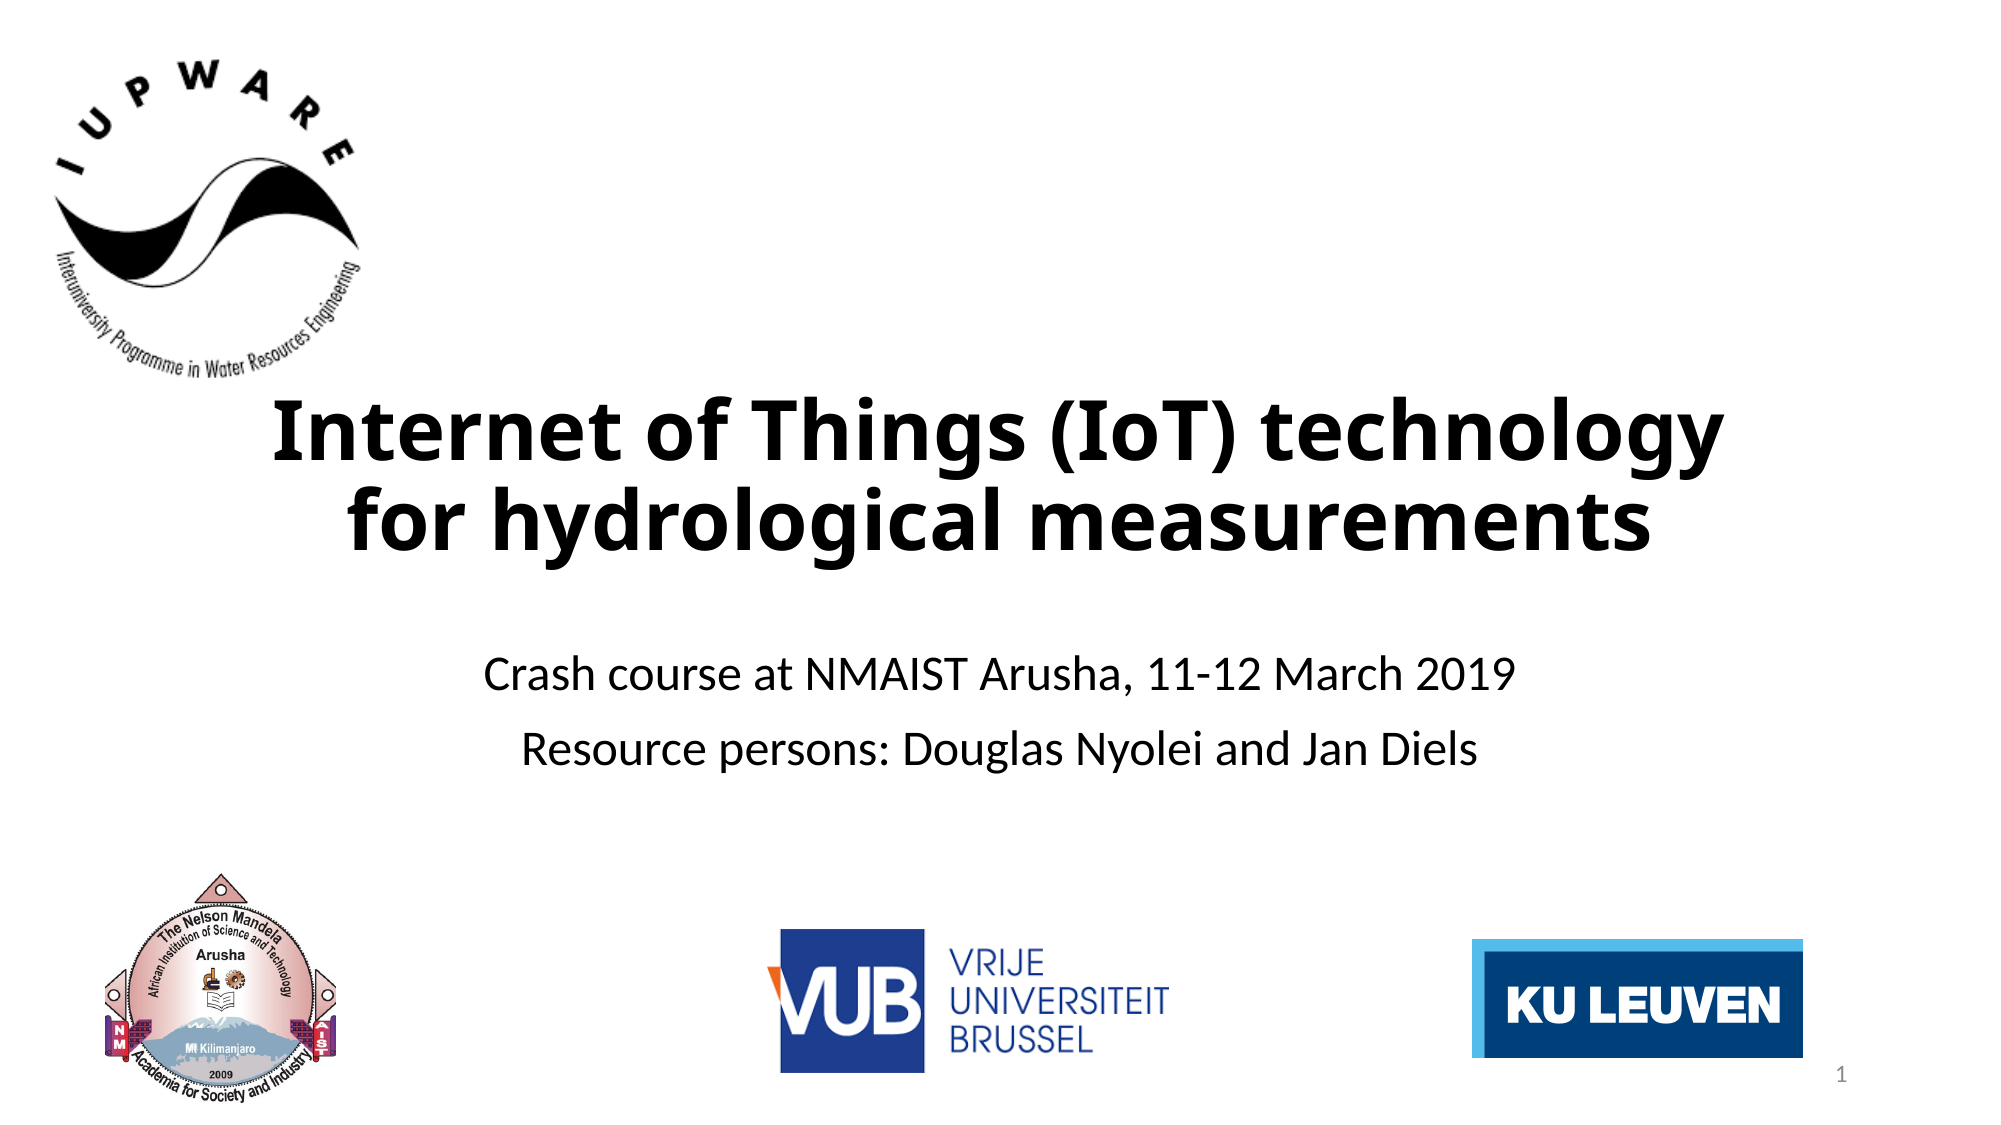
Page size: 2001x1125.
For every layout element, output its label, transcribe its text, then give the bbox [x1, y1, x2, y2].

picture [1472, 939, 1803, 1058]
slide_number 1 [1412, 1042, 1863, 1103]
picture [28, 49, 384, 392]
picture [766, 929, 1169, 1073]
title Internet of Things (IoT) technology for hydrological measurements [249, 184, 1750, 576]
picture [105, 873, 336, 1103]
subtitle Crash course at NMAIST Arusha, 11-12 March 2019 Resource persons: Douglas Nyolei and Jan Diels [249, 639, 1750, 805]
